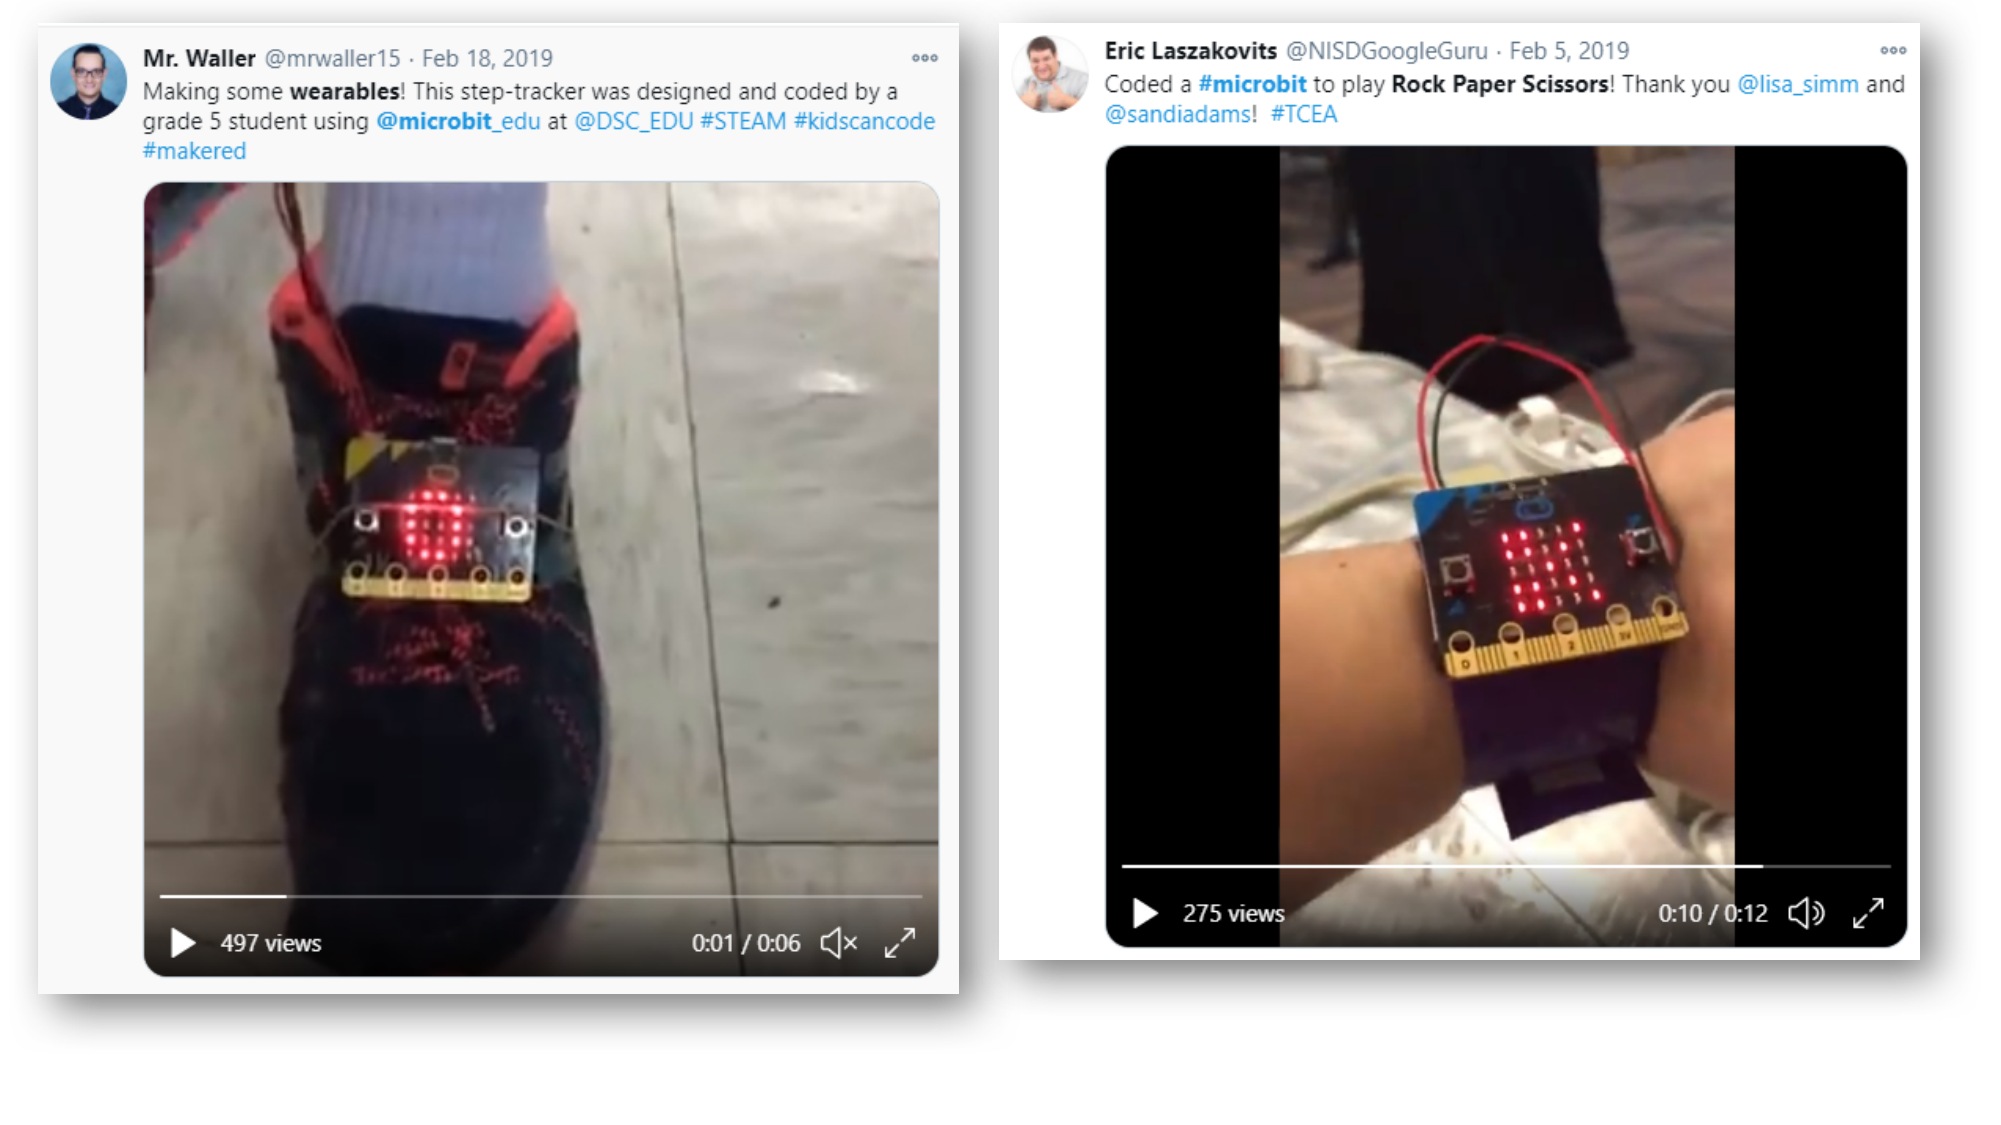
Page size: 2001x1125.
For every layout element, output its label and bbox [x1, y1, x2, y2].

picture [999, 23, 1920, 960]
picture [38, 23, 959, 994]
